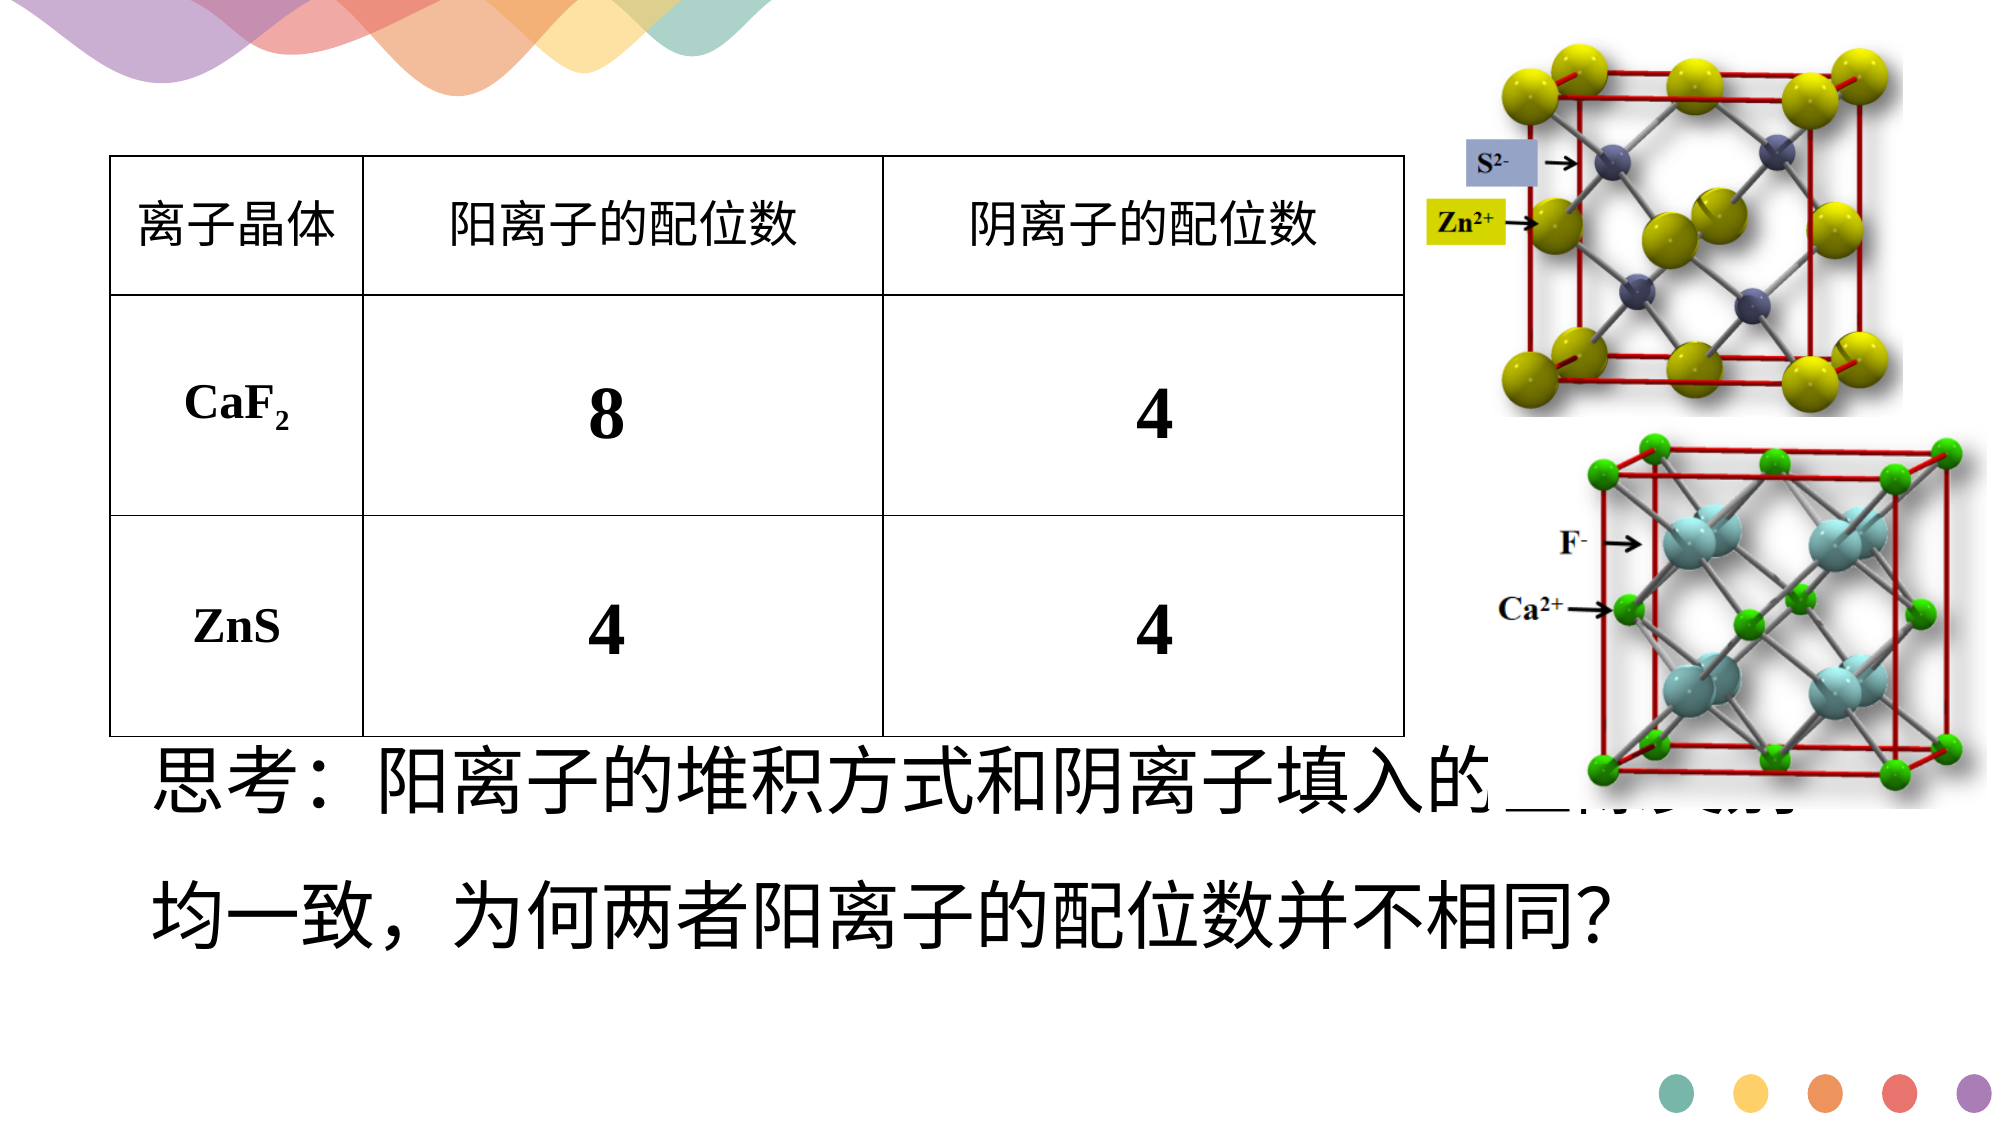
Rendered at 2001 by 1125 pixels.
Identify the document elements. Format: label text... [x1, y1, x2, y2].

text_box 4 [574, 571, 650, 677]
table_cell [364, 296, 882, 515]
picture [1420, 37, 1987, 809]
text_box 4 [1121, 356, 1189, 461]
text_box 8 [574, 356, 650, 461]
table_header 离子晶体 [111, 157, 362, 294]
table_header 阴离子的配位数 [884, 157, 1403, 294]
title 思考：阳离子的堆积方式和阴离子填入的空隙类别均一致，为何两者阳离子的配位数并不相同？ [135, 786, 1851, 860]
table_cell [884, 296, 1403, 515]
table_cell [364, 516, 882, 736]
table_cell ZnS [111, 516, 362, 736]
table_header 阳离子的配位数 [364, 157, 882, 294]
table_cell [884, 516, 1403, 736]
table_cell CaF2 [111, 296, 362, 515]
text_box 4 [1121, 571, 1189, 677]
